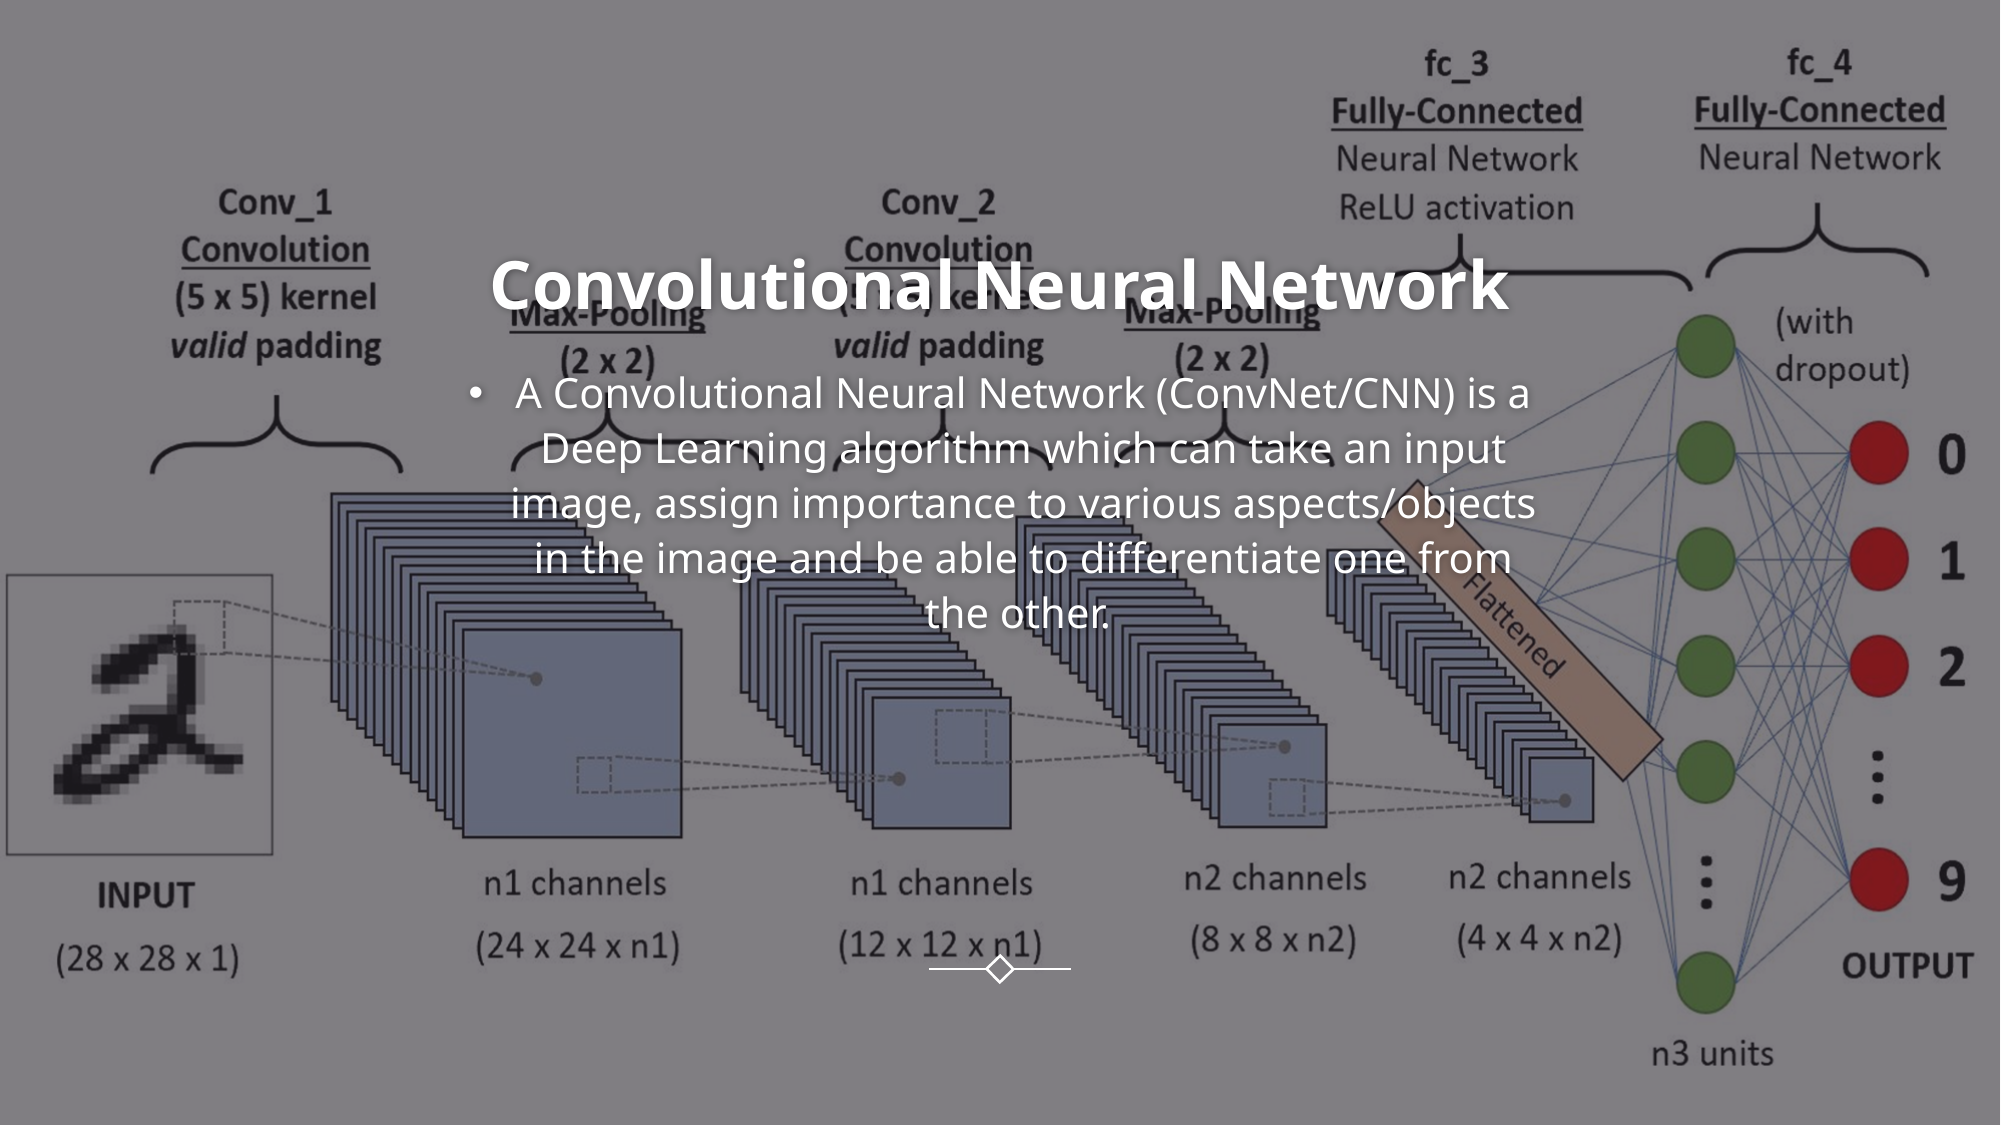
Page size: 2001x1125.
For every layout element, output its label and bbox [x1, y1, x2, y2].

picture [0, 0, 2000, 1125]
text_box [928, 959, 1072, 979]
